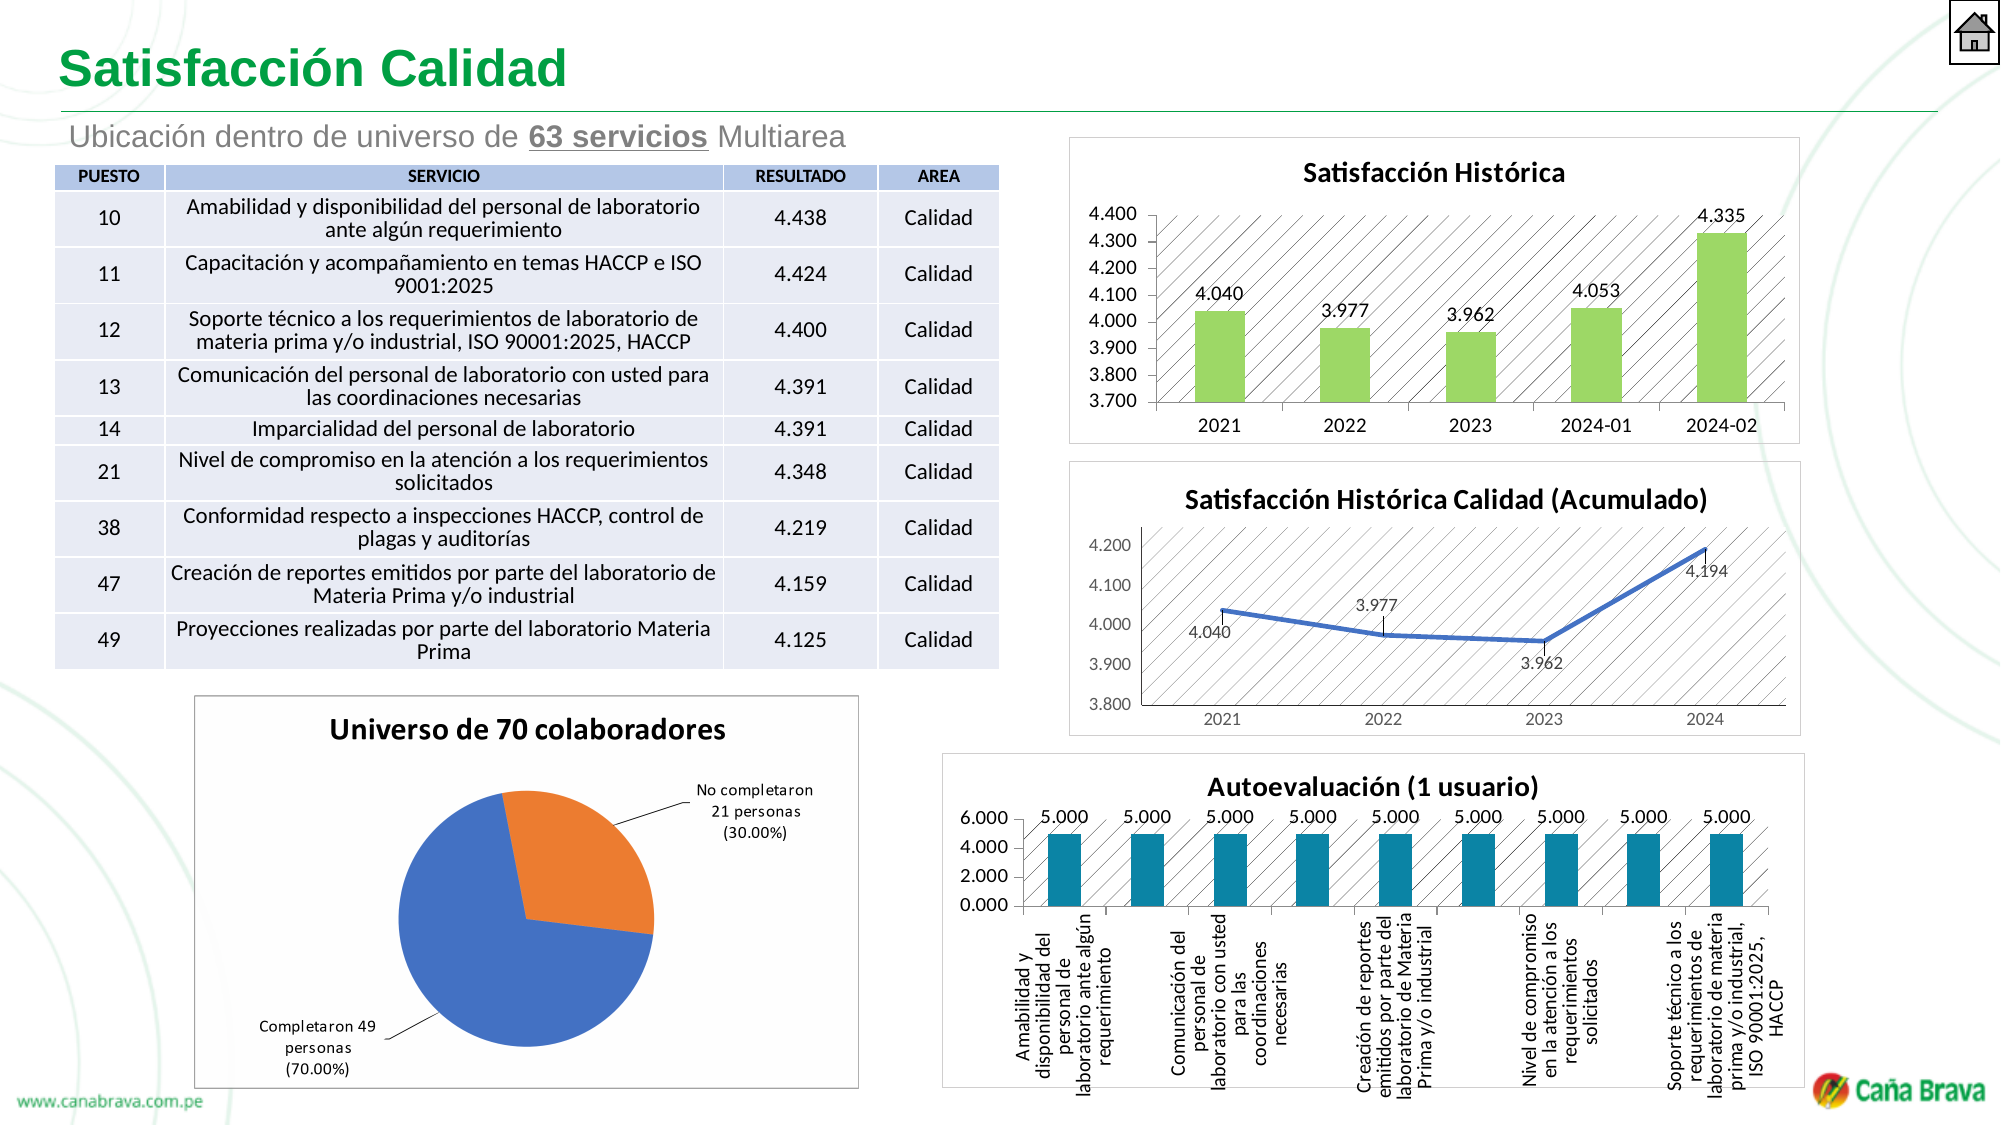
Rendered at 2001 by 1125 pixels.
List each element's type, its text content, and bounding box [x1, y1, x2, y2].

table_cell Calidad [879, 361, 999, 415]
picture [0, 0, 2001, 1125]
table_header SERVICIO [166, 165, 723, 190]
table_cell 4.391 [724, 417, 877, 444]
table_cell Proyecciones realizadas por parte del laboratorio Materia Prima [166, 614, 723, 669]
table_cell 49 [55, 614, 164, 669]
table_cell 4.438 [724, 192, 877, 246]
chart [942, 752, 1805, 1101]
table_cell Soporte técnico a los requerimientos de laboratorio de materia prima y/o industrial, ISO 90001:2025, HACCP [166, 304, 723, 359]
table_cell Calidad [879, 502, 999, 556]
table_cell Amabilidad y disponibilidad del personal de laboratorio ante algún requerimiento [166, 192, 723, 246]
table_cell 21 [55, 446, 164, 500]
chart [1069, 137, 1800, 444]
table_cell 10 [55, 192, 164, 246]
table_header PUESTO [55, 165, 164, 190]
table_cell 11 [55, 248, 164, 303]
table_cell 4.159 [724, 558, 877, 612]
chart [1069, 460, 1801, 736]
text_box Satisfacción Calidad [44, 36, 1784, 103]
table_cell Calidad [879, 417, 999, 444]
table_cell Conformidad respecto a inspecciones HACCP, control de plagas y auditorías [166, 502, 723, 556]
table_cell Nivel de compromiso en la atención a los requerimientos solicitados [166, 446, 723, 500]
table_cell 4.400 [724, 304, 877, 359]
table_cell 4.219 [724, 502, 877, 556]
text_box [1949, 0, 2000, 65]
table_cell Imparcialidad del personal de laboratorio [166, 417, 723, 444]
table_cell 4.348 [724, 446, 877, 500]
table_cell 38 [55, 502, 164, 556]
table_cell Creación de reportes emitidos por parte del laboratorio de Materia Prima y/o industrial [166, 558, 723, 612]
table_cell Calidad [879, 614, 999, 669]
table_cell Calidad [879, 558, 999, 612]
table_cell 12 [55, 304, 164, 359]
table_cell 4.424 [724, 248, 877, 303]
table_cell 4.391 [724, 361, 877, 415]
table_cell Calidad [879, 304, 999, 359]
table_cell Calidad [879, 446, 999, 500]
table_cell Calidad [879, 248, 999, 303]
table_header AREA [879, 165, 999, 190]
table_header RESULTADO [724, 165, 877, 190]
table_cell Capacitación y acompañamiento en temas HACCP e ISO 9001:2025 [166, 248, 723, 303]
table_cell Calidad [879, 192, 999, 246]
table_cell 4.125 [724, 614, 877, 669]
table_cell Comunicación del personal de laboratorio con usted para las coordinaciones necesarias [166, 361, 723, 415]
table_cell 47 [55, 558, 164, 612]
table_cell 13 [55, 361, 164, 415]
text_box Ubicación dentro de universo de 63 servicios Multiarea [53, 120, 875, 156]
table_cell 14 [55, 417, 164, 444]
